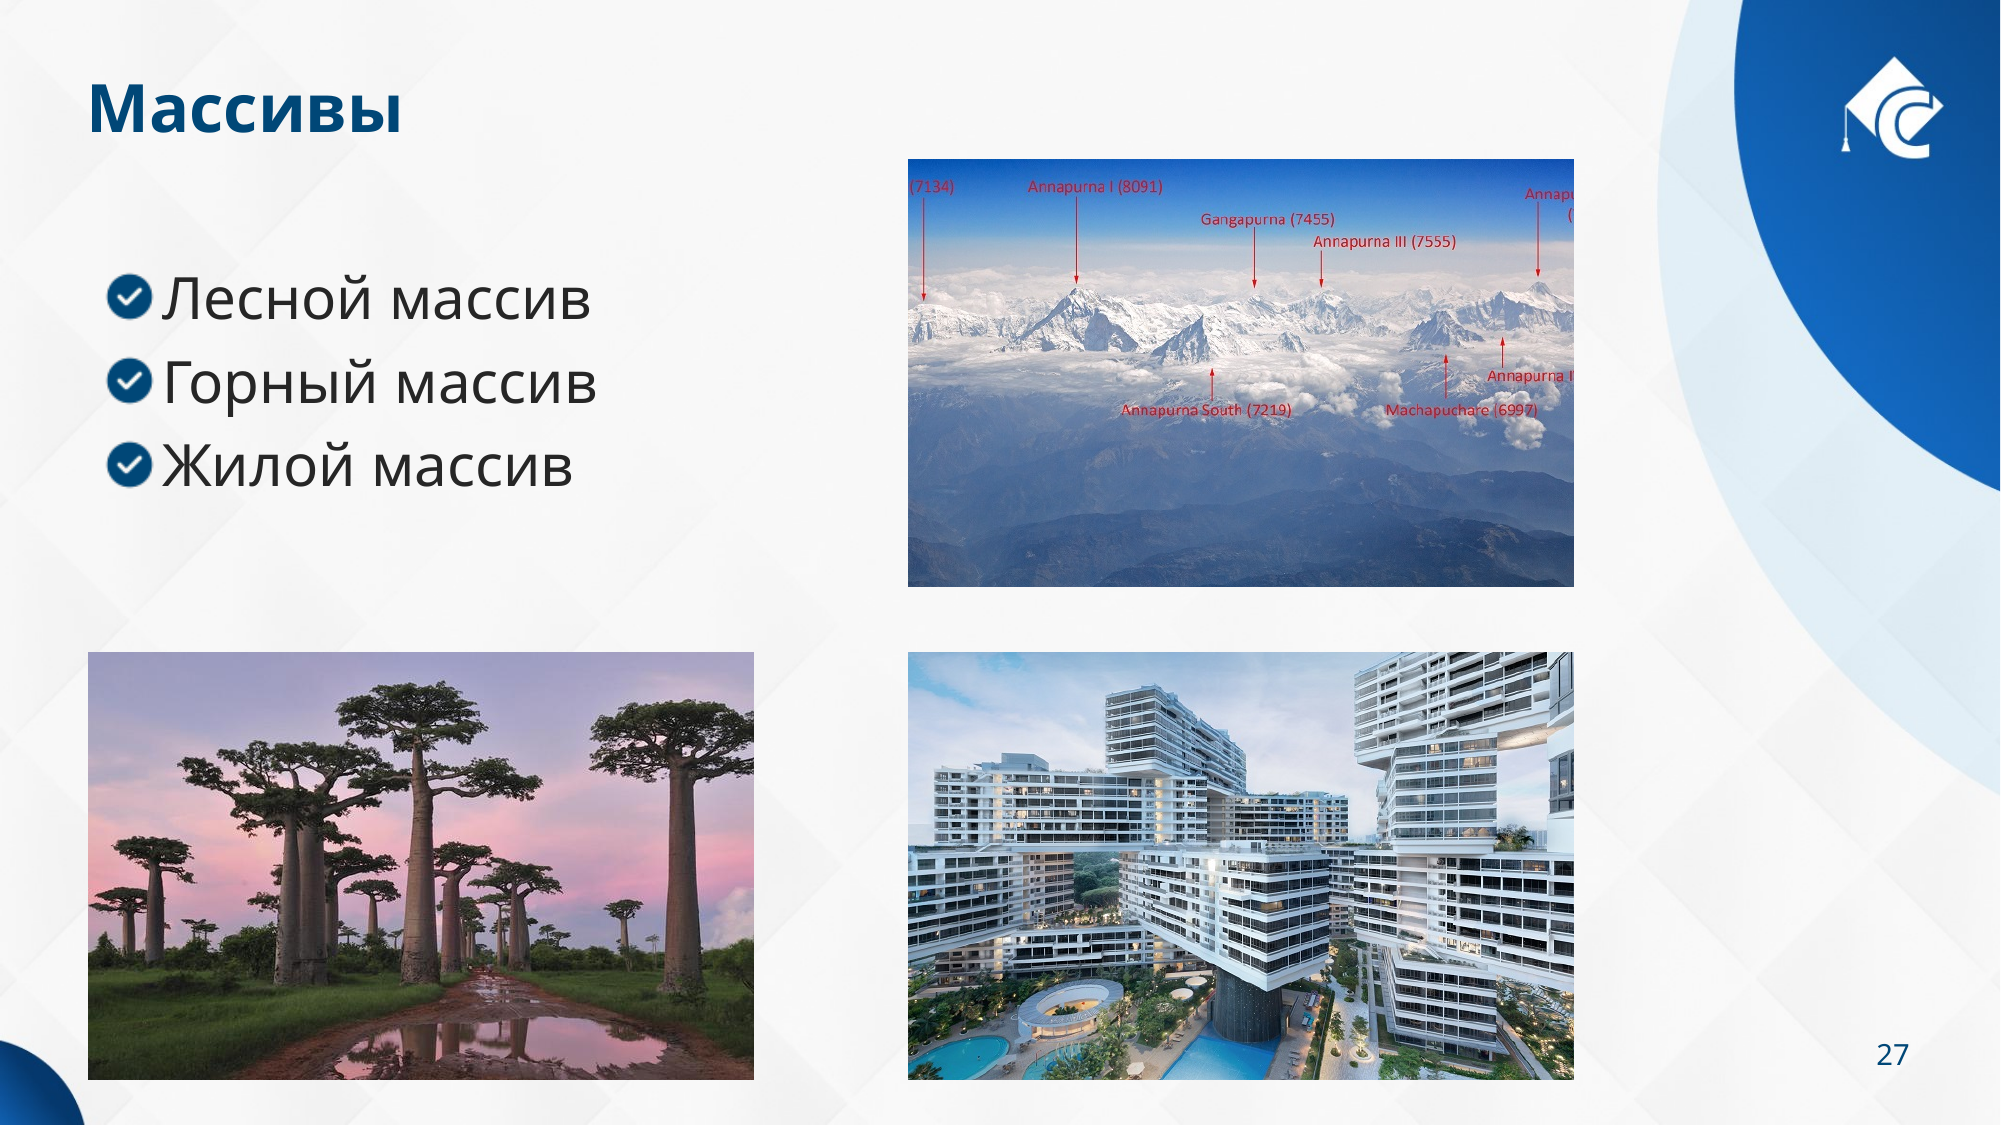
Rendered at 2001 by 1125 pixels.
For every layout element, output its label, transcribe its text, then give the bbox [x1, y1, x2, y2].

title Массивы [71, 19, 1746, 204]
slide_number 27 [1806, 1026, 1925, 1086]
picture [0, 0, 2001, 1125]
list Лесной массив Горный массив Жилой массив [88, 261, 828, 553]
